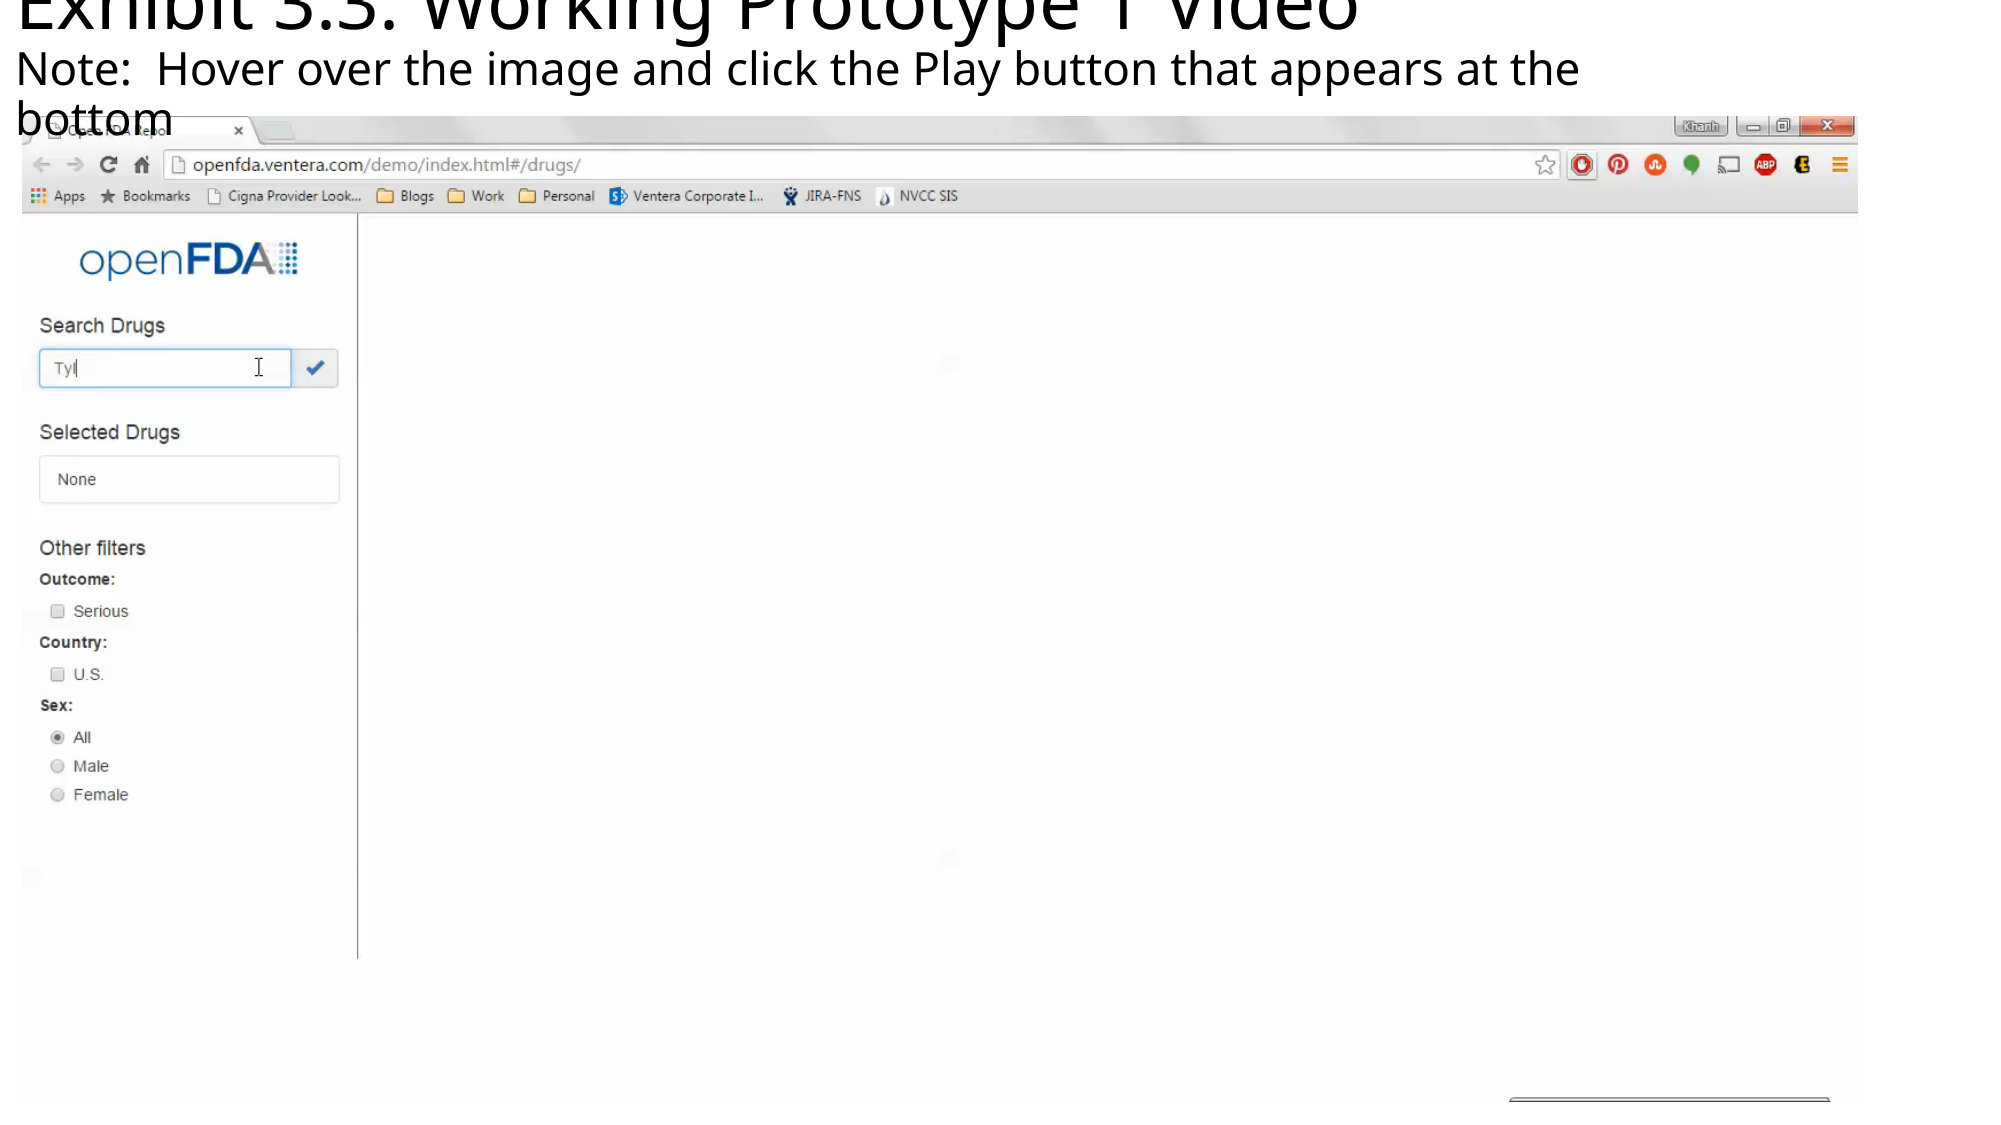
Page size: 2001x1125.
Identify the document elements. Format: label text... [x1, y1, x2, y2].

title Exhibit 3.3: Working Prototype 1 Video Note: Hover over the image and click the Play button that appears at the bottom [0, 0, 1725, 164]
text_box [22, 115, 1858, 1103]
